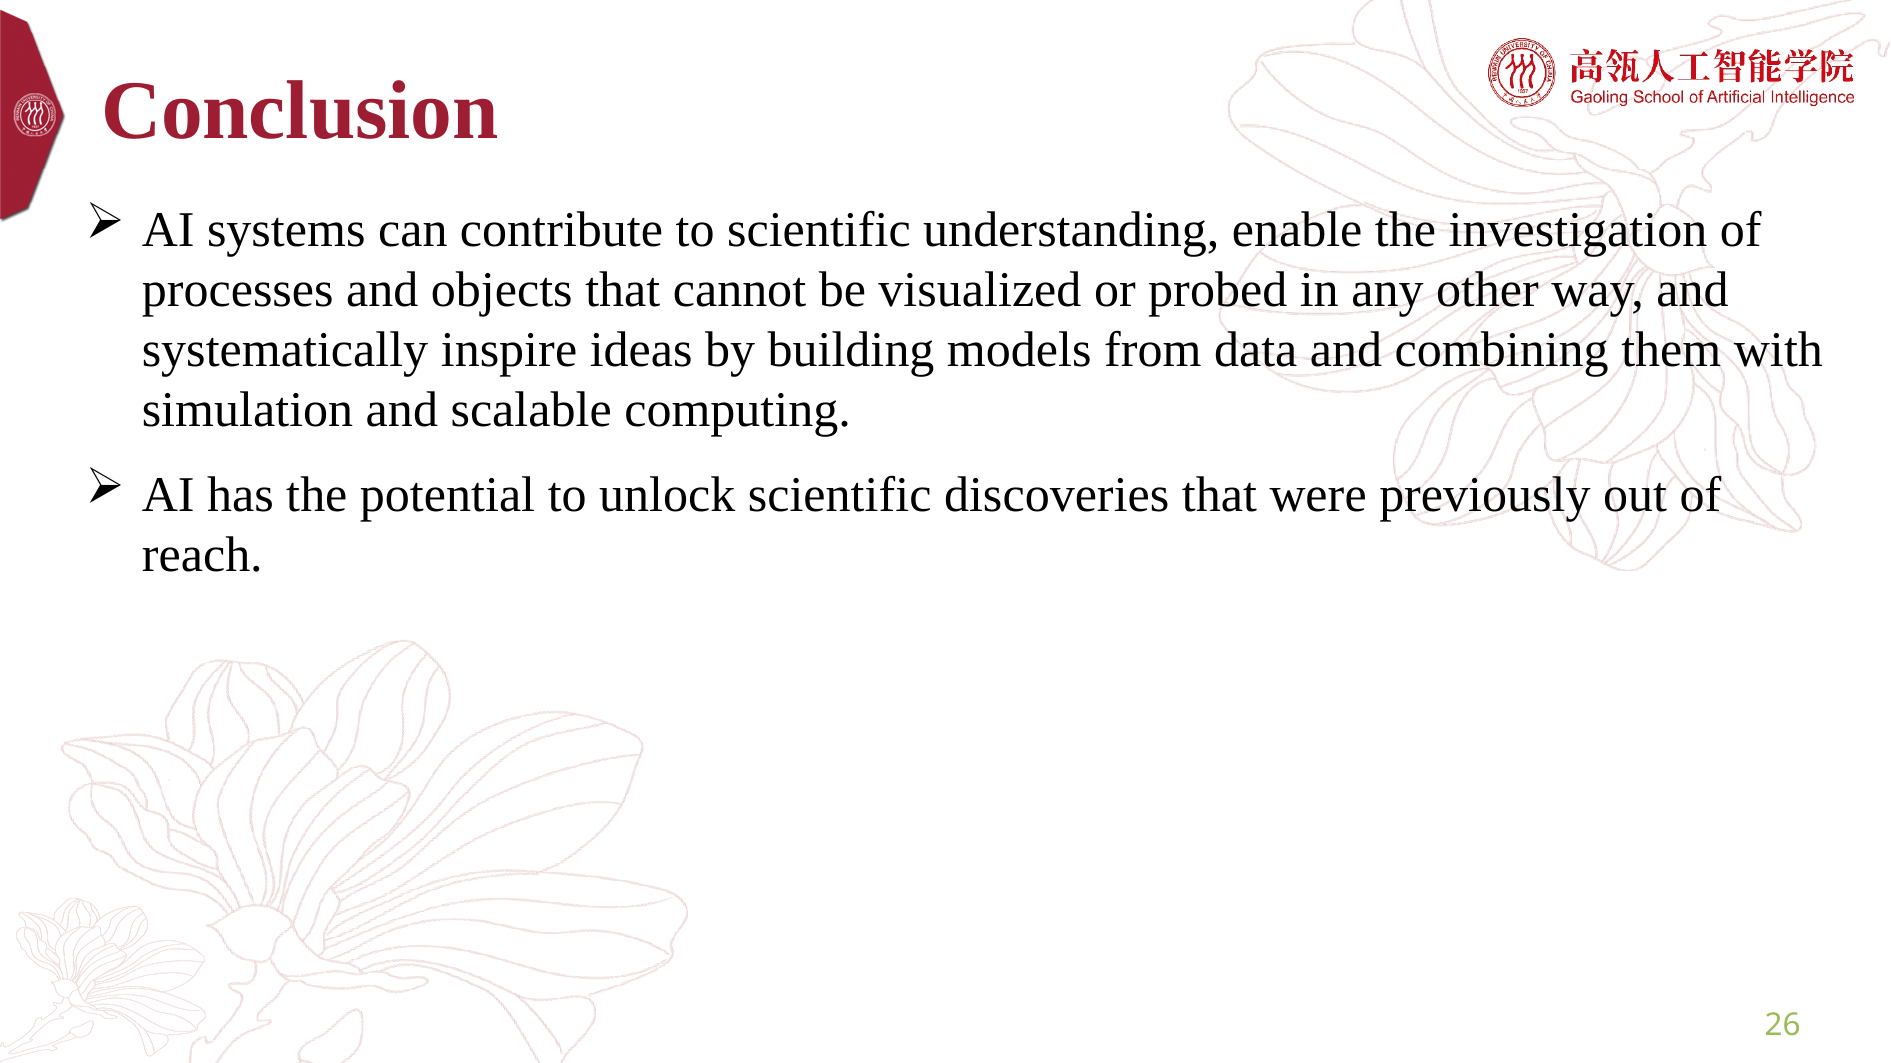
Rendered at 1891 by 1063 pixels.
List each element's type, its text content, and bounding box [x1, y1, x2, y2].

picture [1488, 38, 1854, 107]
picture [0, 0, 69, 237]
title Conclusion [82, 45, 1536, 166]
text_box AI systems can contribute to scientific understanding, enable the investigation of processes and objects that cannot be visualized or probed in any other way, and systematically inspire ideas by building models from data and combining them with simulation and scalable computing. AI has the potential to unlock scientific discoveries that were previously out of reach. [70, 188, 1867, 589]
